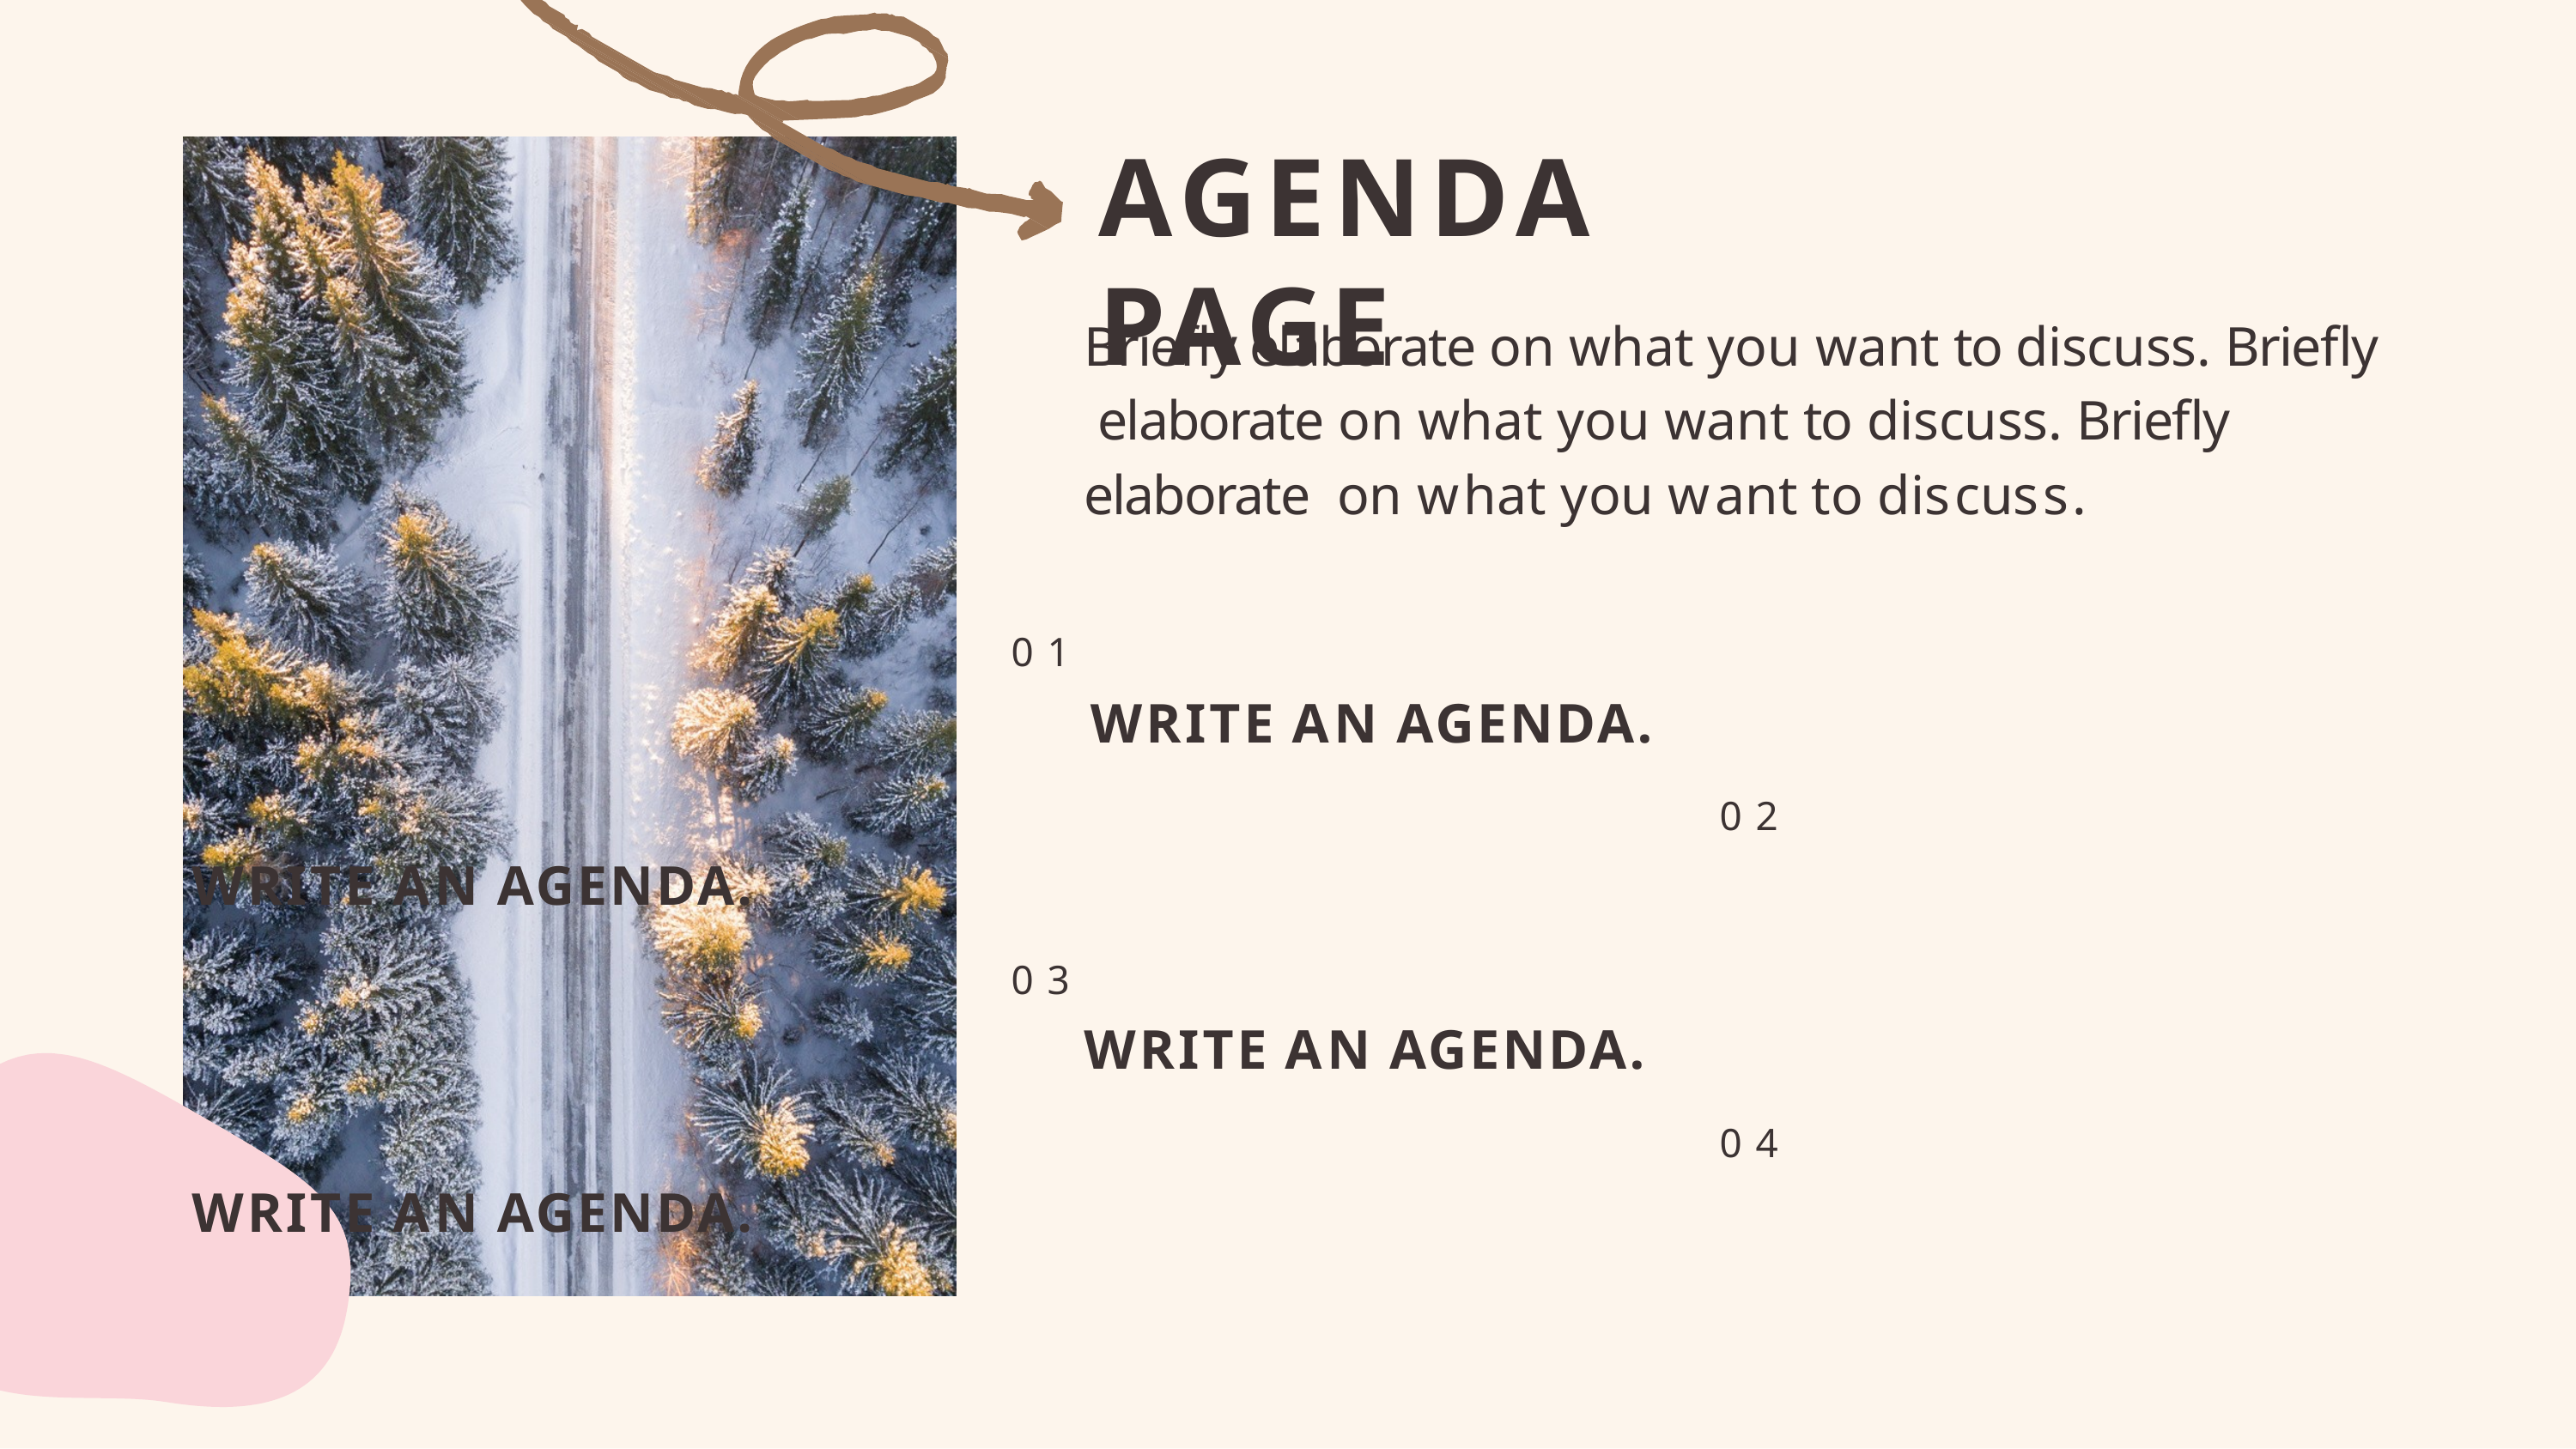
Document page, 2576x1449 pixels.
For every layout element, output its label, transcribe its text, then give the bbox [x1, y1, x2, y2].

title AGENDA PAGE [1097, 127, 1885, 300]
list Briefly elaborate on what you want to discuss. Briefly elaborate on what you want to discuss. Briefly elaborate on what you want to discuss. 0 1 WRITE AN AGENDA. 0 2 WRITE AN AGENDA. 0 3 WRITE AN AGENDA. 0 4 WRITE AN AGENDA. [1068, 300, 2385, 1243]
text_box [0, 0, 1064, 1409]
